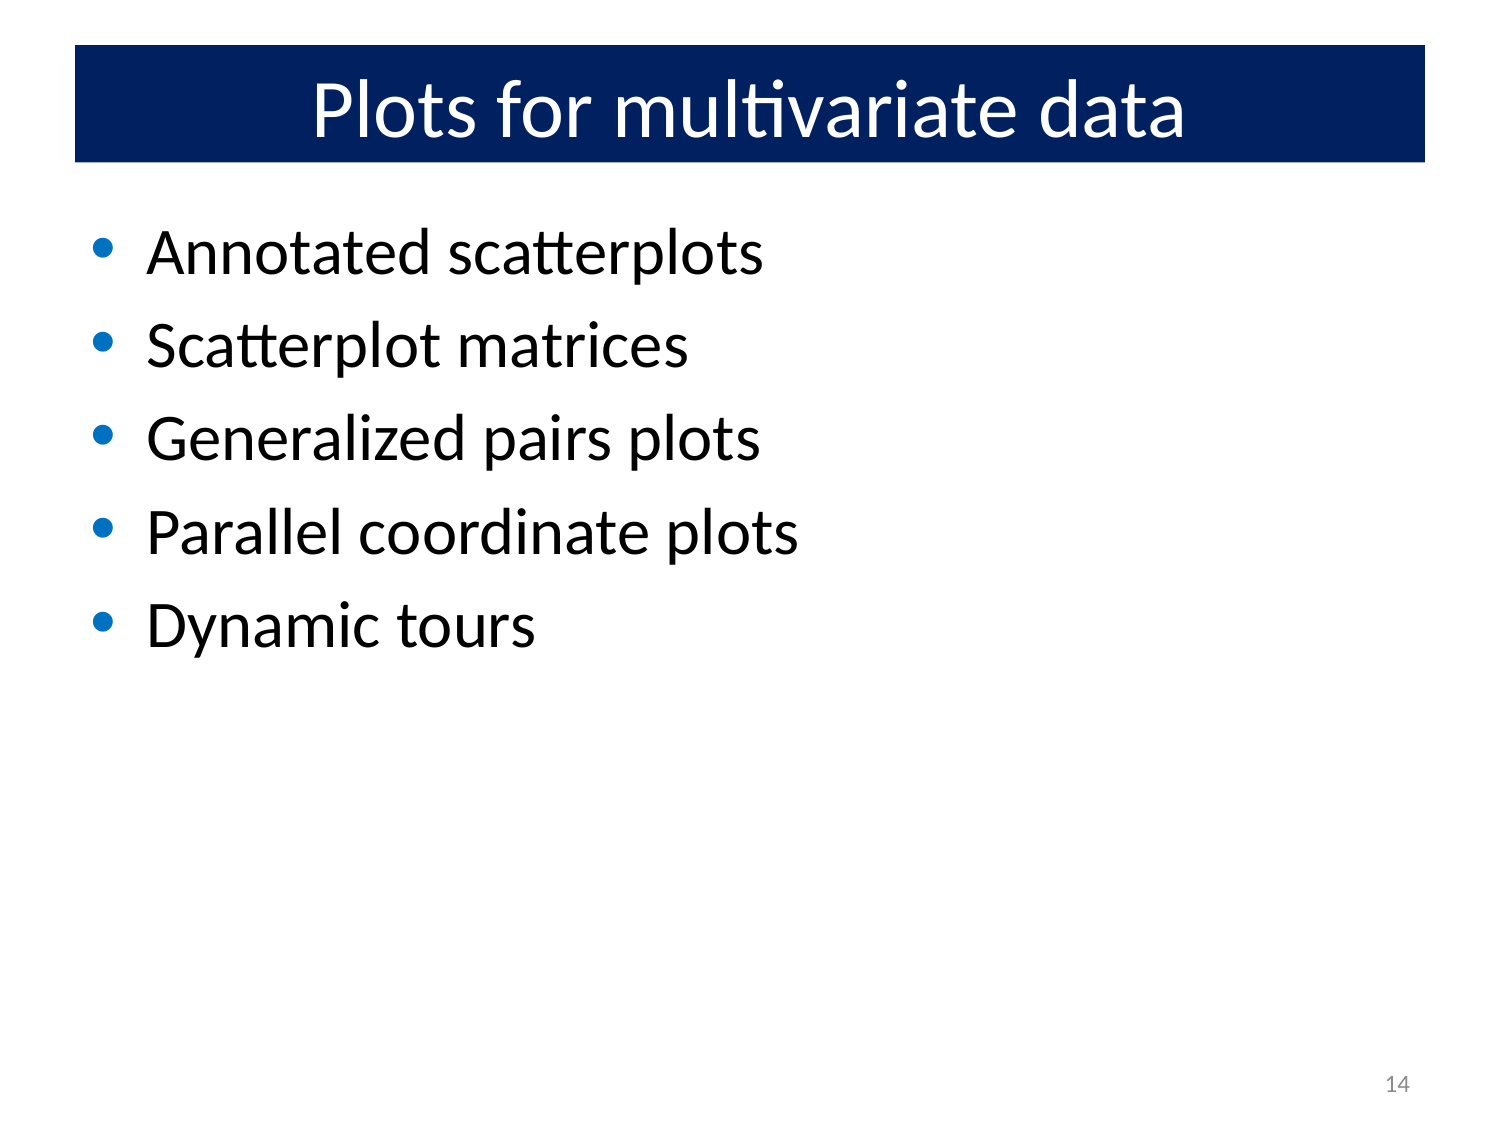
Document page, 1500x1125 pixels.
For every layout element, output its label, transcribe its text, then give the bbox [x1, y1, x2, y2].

title Plots for multivariate data [75, 45, 1425, 163]
slide_number 14 [1074, 1062, 1425, 1103]
list Annotated scatterplots Scatterplot matrices Generalized pairs plots Parallel coordinate plots Dynamic tours [75, 200, 1425, 1038]
